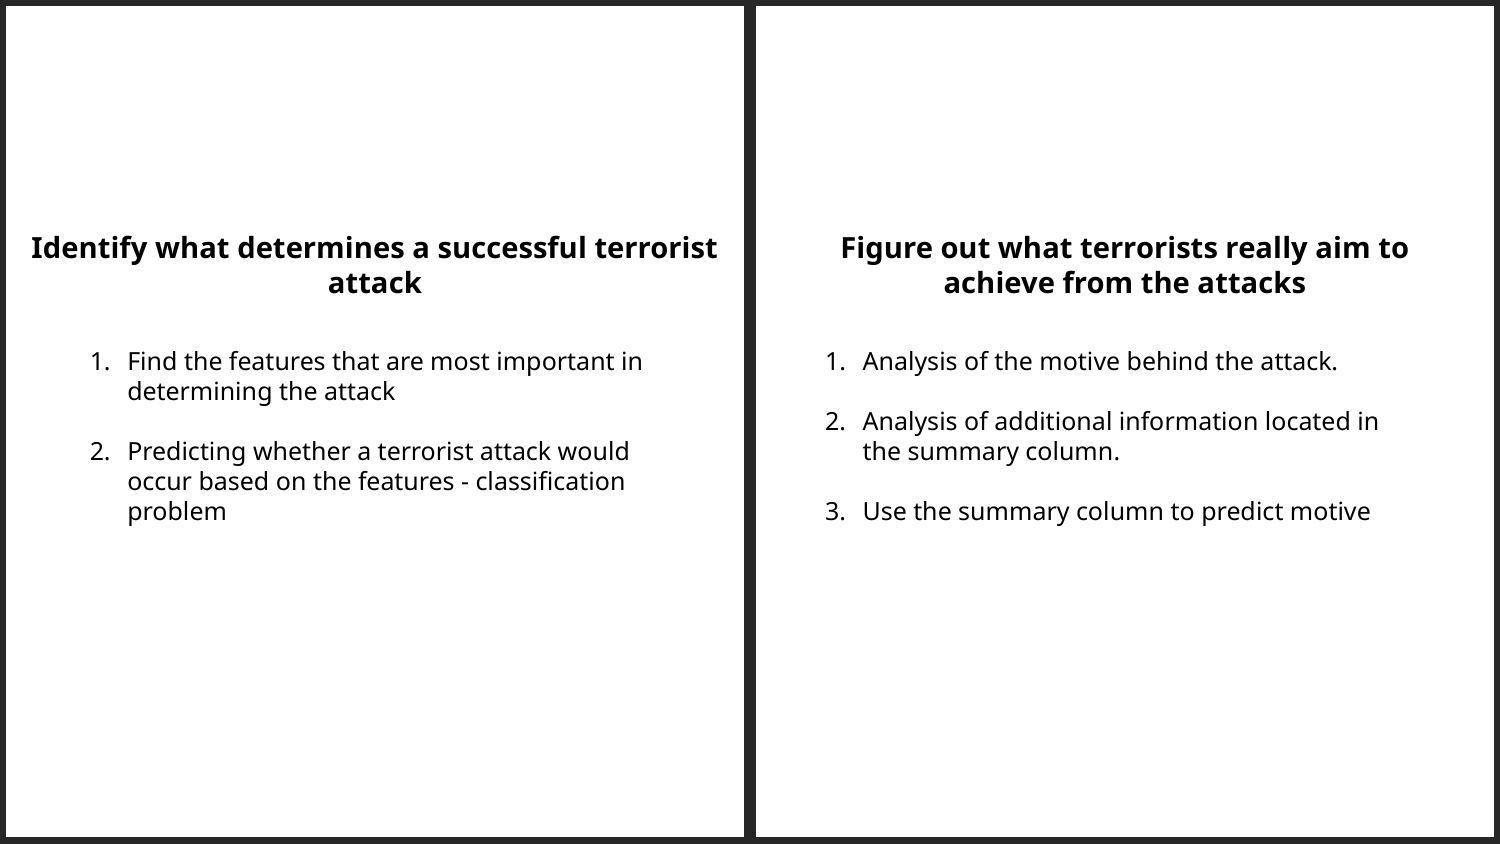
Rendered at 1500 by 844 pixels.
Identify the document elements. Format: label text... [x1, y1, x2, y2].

text_box Figure out what terrorists really aim to achieve from the attacks [810, 221, 1440, 307]
text_box Analysis of the motive behind the attack. Analysis of additional information located in the summary column. Use the summary column to predict motive [810, 338, 1425, 563]
text_box Find the features that are most important in determining the attack Predicting whether a terrorist attack would occur based on the features - classification problem [75, 338, 690, 533]
text_box [0, 0, 749, 844]
text_box [749, 0, 1500, 844]
text_box Identify what determines a successful terrorist attack [14, 221, 736, 307]
